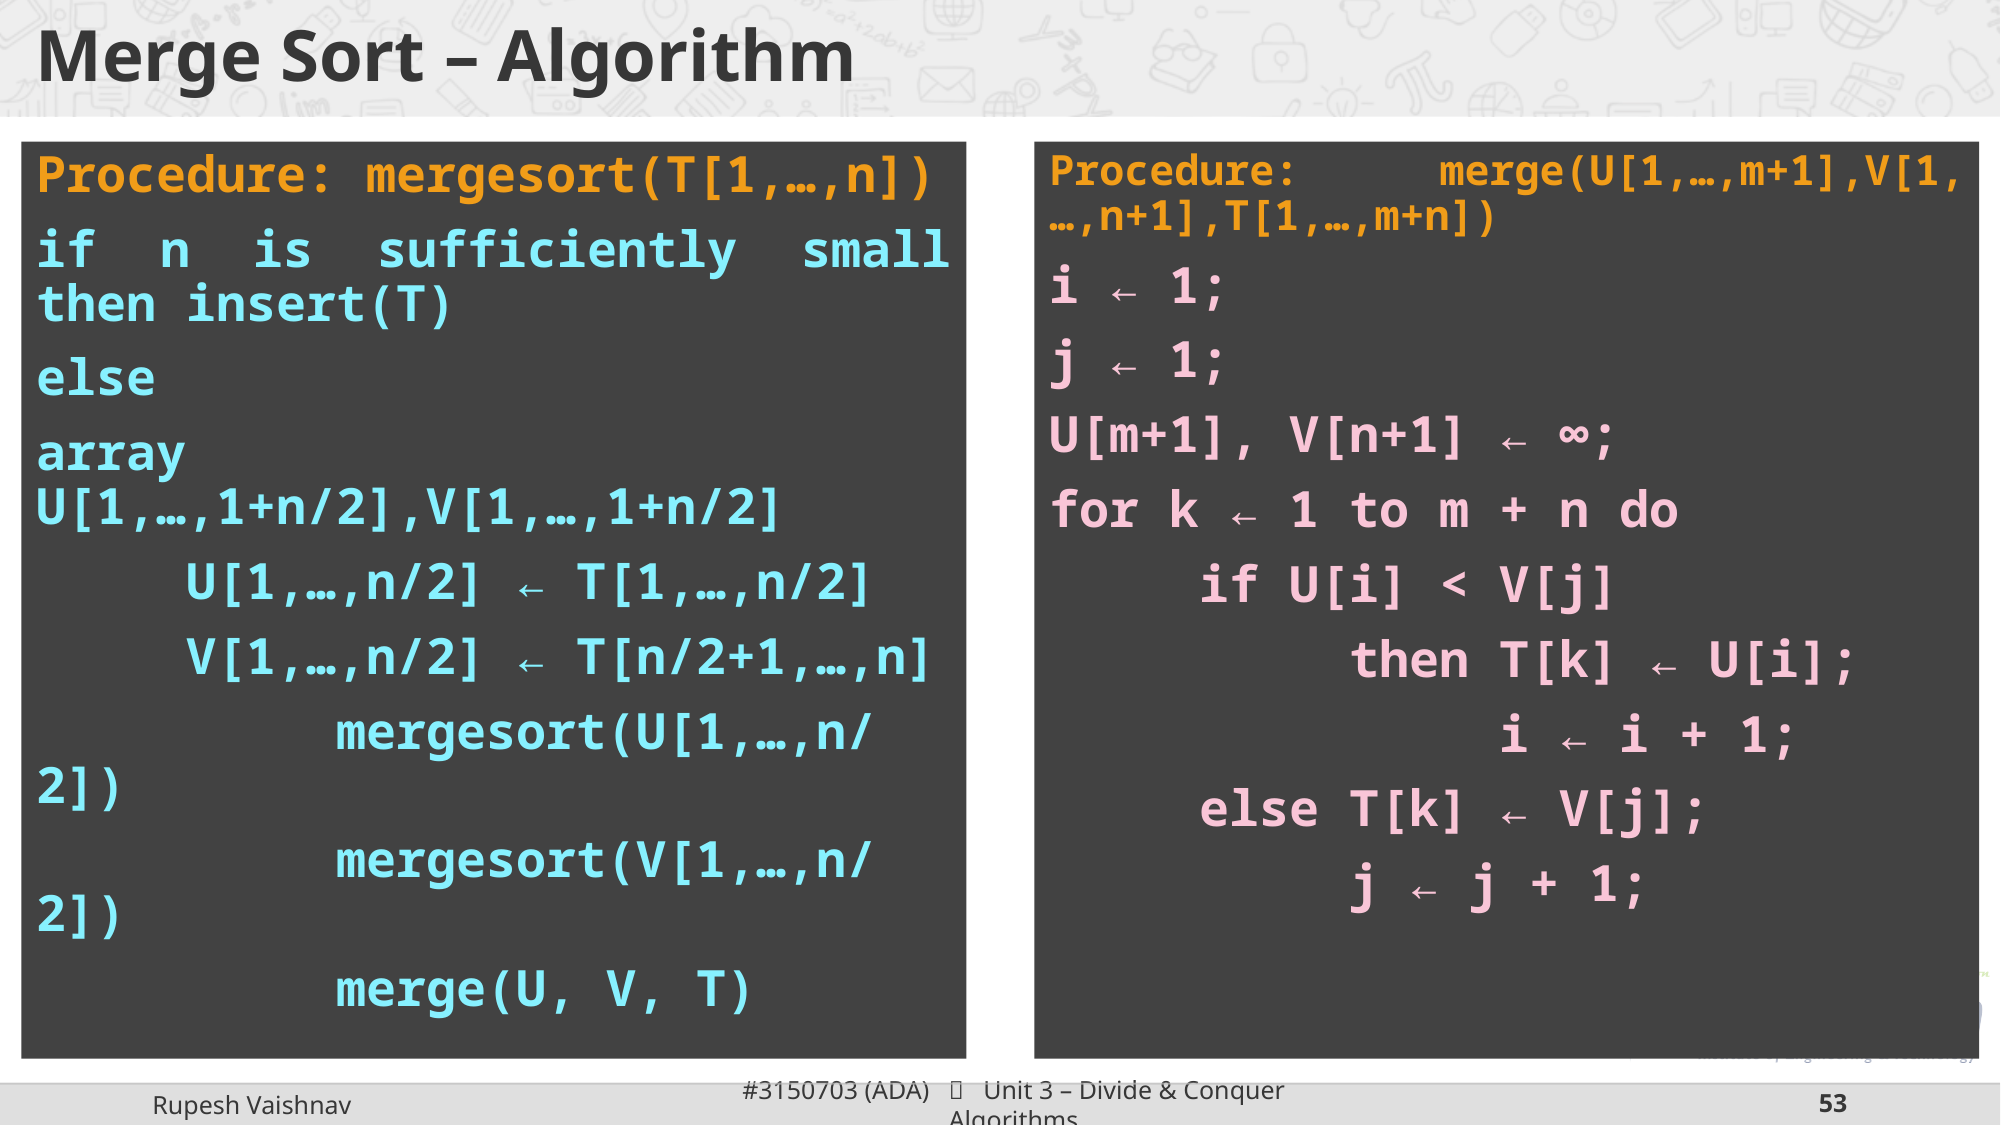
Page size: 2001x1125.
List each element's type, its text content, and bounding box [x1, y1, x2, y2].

title Merge Sort – Algorithm [0, 0, 2000, 117]
text_box Procedure: merge(U[1,…,m+1],V[1,…,n+1],T[1,…,m+n]) i ← 1; j ← 1; U[m+1], V[n+1] ← ∞; for k ← 1 to m + n do if U[i] < V[j] then T[k] ← U[i]; i ← i + 1; else T[k] ← V[j]; j ← j + 1; [1034, 141, 1980, 1059]
text_box Merge [1570, 966, 1990, 1063]
list Procedure: mergesort(T[1,…,n]) if n is sufficiently small then insert(T) else array U[1,…,1+n/2],V[1,…,1+n/2] U[1,…,n/2] ← T[1,…,n/2] V[1,…,n/2] ← T[n/2+1,…,n] mergesort(U[1,…,n/2]) mergesort(V[1,…,n/2]) merge(U, V, T) [21, 141, 967, 1059]
